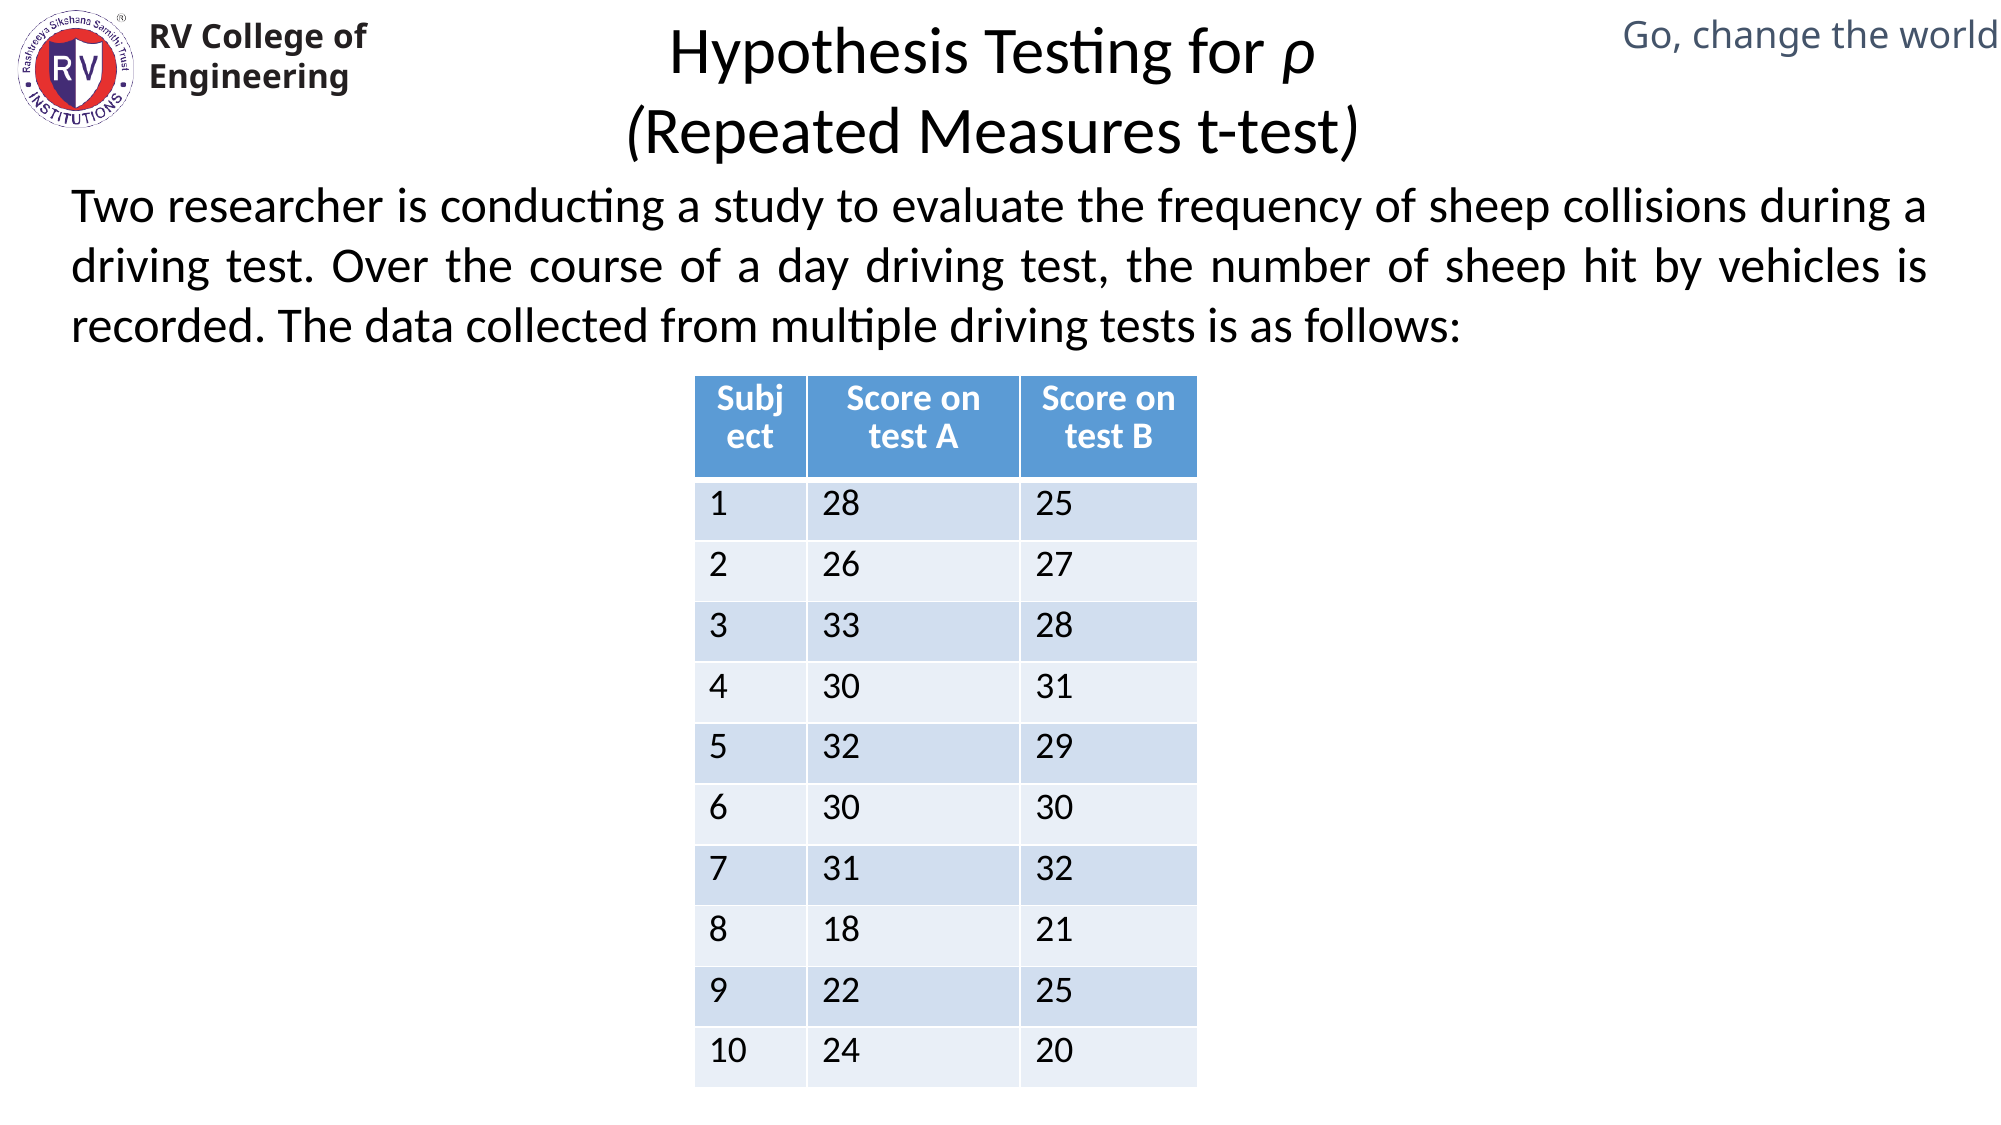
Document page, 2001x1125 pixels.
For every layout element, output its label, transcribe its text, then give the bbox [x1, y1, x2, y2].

text_box Two researcher is conducting a study to evaluate the frequency of sheep collisions during a driving test. Over the course of a day driving test, the number of sheep hit by vehicles is recorded. The data collected from multiple driving tests is as follows: [56, 164, 1944, 360]
table_header Score on test B [1021, 376, 1197, 477]
picture [17, 10, 134, 128]
table_cell 8 [695, 906, 806, 966]
table_cell 32 [1021, 846, 1197, 905]
table_cell 33 [808, 602, 1019, 661]
table_cell 10 [695, 1028, 806, 1087]
table_cell 26 [808, 542, 1019, 601]
table_header Score on test A [808, 376, 1019, 477]
table_cell 30 [808, 785, 1019, 844]
table_cell 5 [695, 724, 806, 783]
table_cell 28 [1021, 602, 1197, 661]
table_cell 6 [695, 785, 806, 844]
text_box Hypothesis Testing for ρ (Repeated Measures t-test) [397, 0, 1603, 164]
table_cell 30 [1021, 785, 1197, 844]
table_cell 4 [695, 663, 806, 722]
table_cell 31 [1021, 663, 1197, 722]
table_cell 9 [695, 967, 806, 1026]
table_cell 30 [808, 663, 1019, 722]
table_cell 31 [808, 846, 1019, 905]
table_cell 24 [808, 1028, 1019, 1087]
table_cell 28 [808, 483, 1019, 540]
table_cell 32 [808, 724, 1019, 783]
table_cell 7 [695, 846, 806, 905]
table_cell 1 [695, 483, 806, 540]
table_cell 25 [1021, 967, 1197, 1026]
table_header Subject [695, 376, 806, 477]
table_cell 3 [695, 602, 806, 661]
table_cell 20 [1021, 1028, 1197, 1087]
table_cell 25 [1021, 483, 1197, 540]
table_cell 18 [808, 906, 1019, 966]
table_cell 22 [808, 967, 1019, 1026]
table_cell 27 [1021, 542, 1197, 601]
table_cell 2 [695, 542, 806, 601]
text_box Mechanical Engineering Department [1603, 45, 2000, 241]
table_cell 29 [1021, 724, 1197, 783]
table_cell 21 [1021, 906, 1197, 966]
